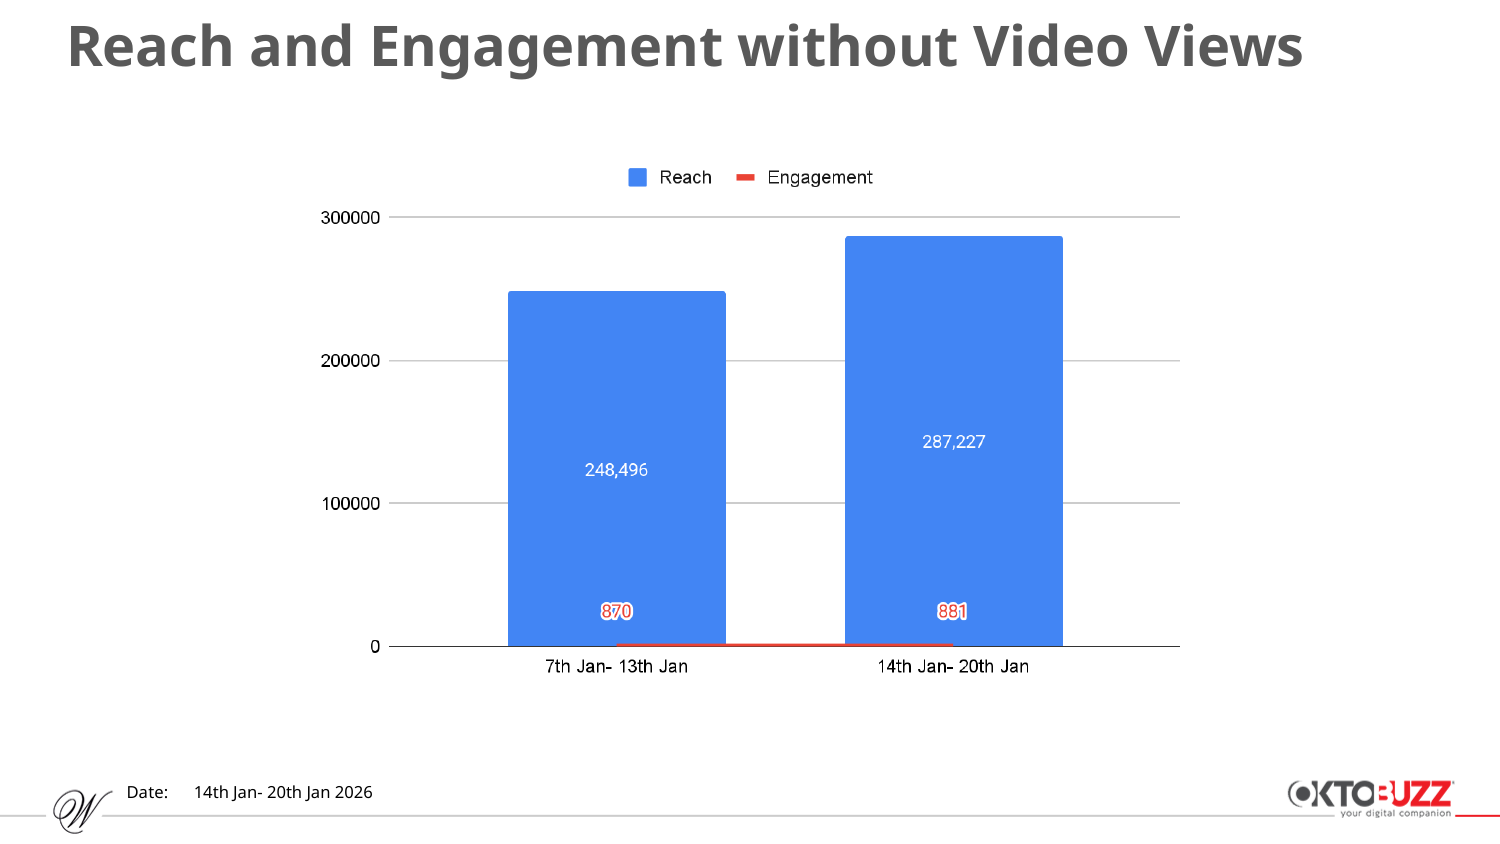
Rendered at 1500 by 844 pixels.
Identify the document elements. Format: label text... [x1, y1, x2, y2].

text_box Date: 14th Jan- 20th Jan 2026 [111, 761, 539, 822]
title Reach and Engagement without Video Views [51, 0, 1449, 94]
picture [0, 0, 1500, 844]
